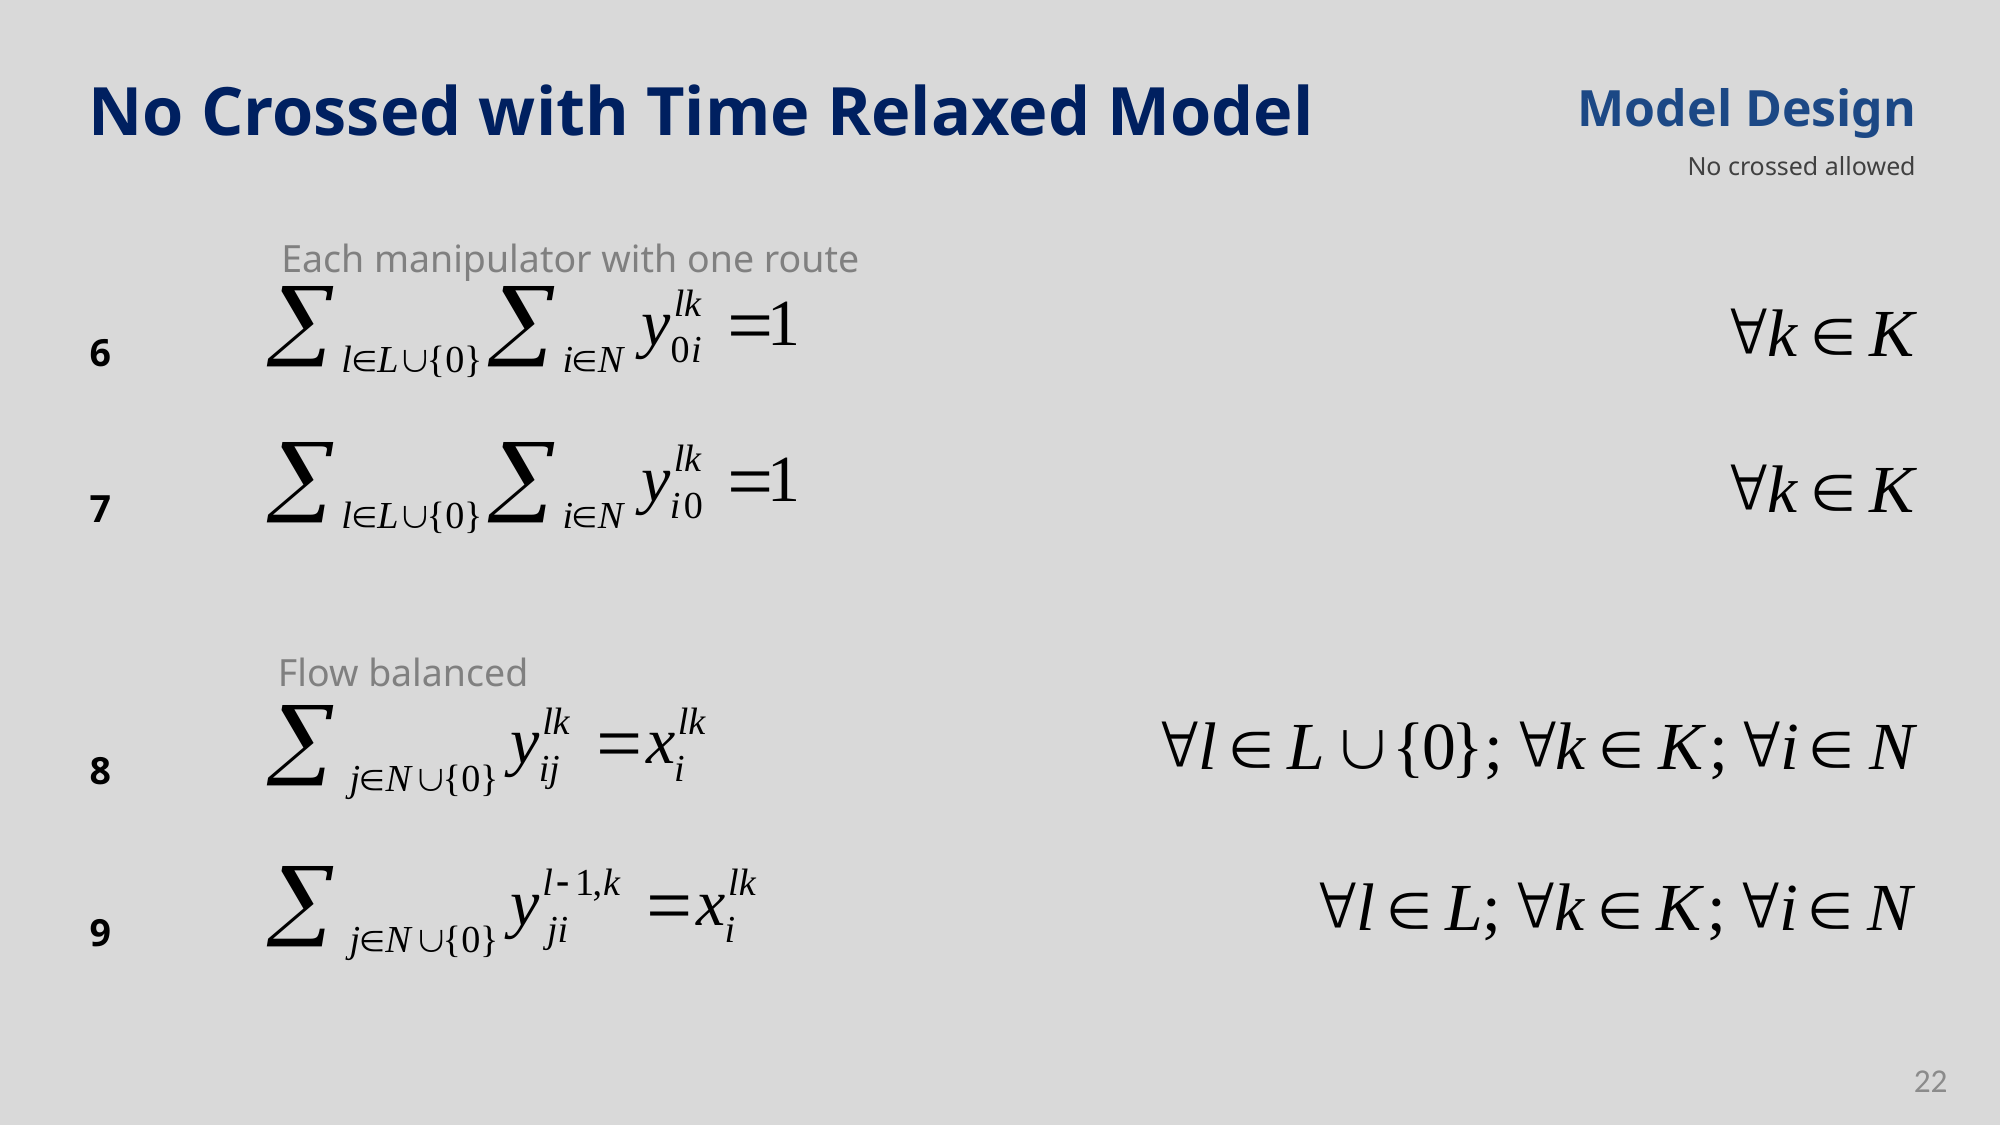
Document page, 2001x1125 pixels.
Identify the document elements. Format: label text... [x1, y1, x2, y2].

text_box 7 [74, 450, 126, 538]
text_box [1142, 707, 1932, 798]
text_box 6 [74, 294, 126, 382]
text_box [1711, 294, 1932, 374]
text_box Each manipulator with one route [266, 200, 875, 288]
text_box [258, 430, 804, 549]
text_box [258, 274, 804, 393]
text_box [1711, 450, 1932, 529]
text_box Model Design [1435, 68, 1932, 144]
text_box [258, 854, 771, 973]
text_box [1300, 868, 1932, 959]
slide_number 22 [1512, 1048, 1963, 1109]
text_box No Crossed with Time Relaxed Model [73, 61, 1435, 156]
text_box 8 [74, 712, 126, 800]
text_box 9 [74, 874, 126, 961]
text_box Flow balanced [263, 614, 544, 693]
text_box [258, 693, 720, 812]
text_box No crossed allowed [1064, 128, 1931, 189]
